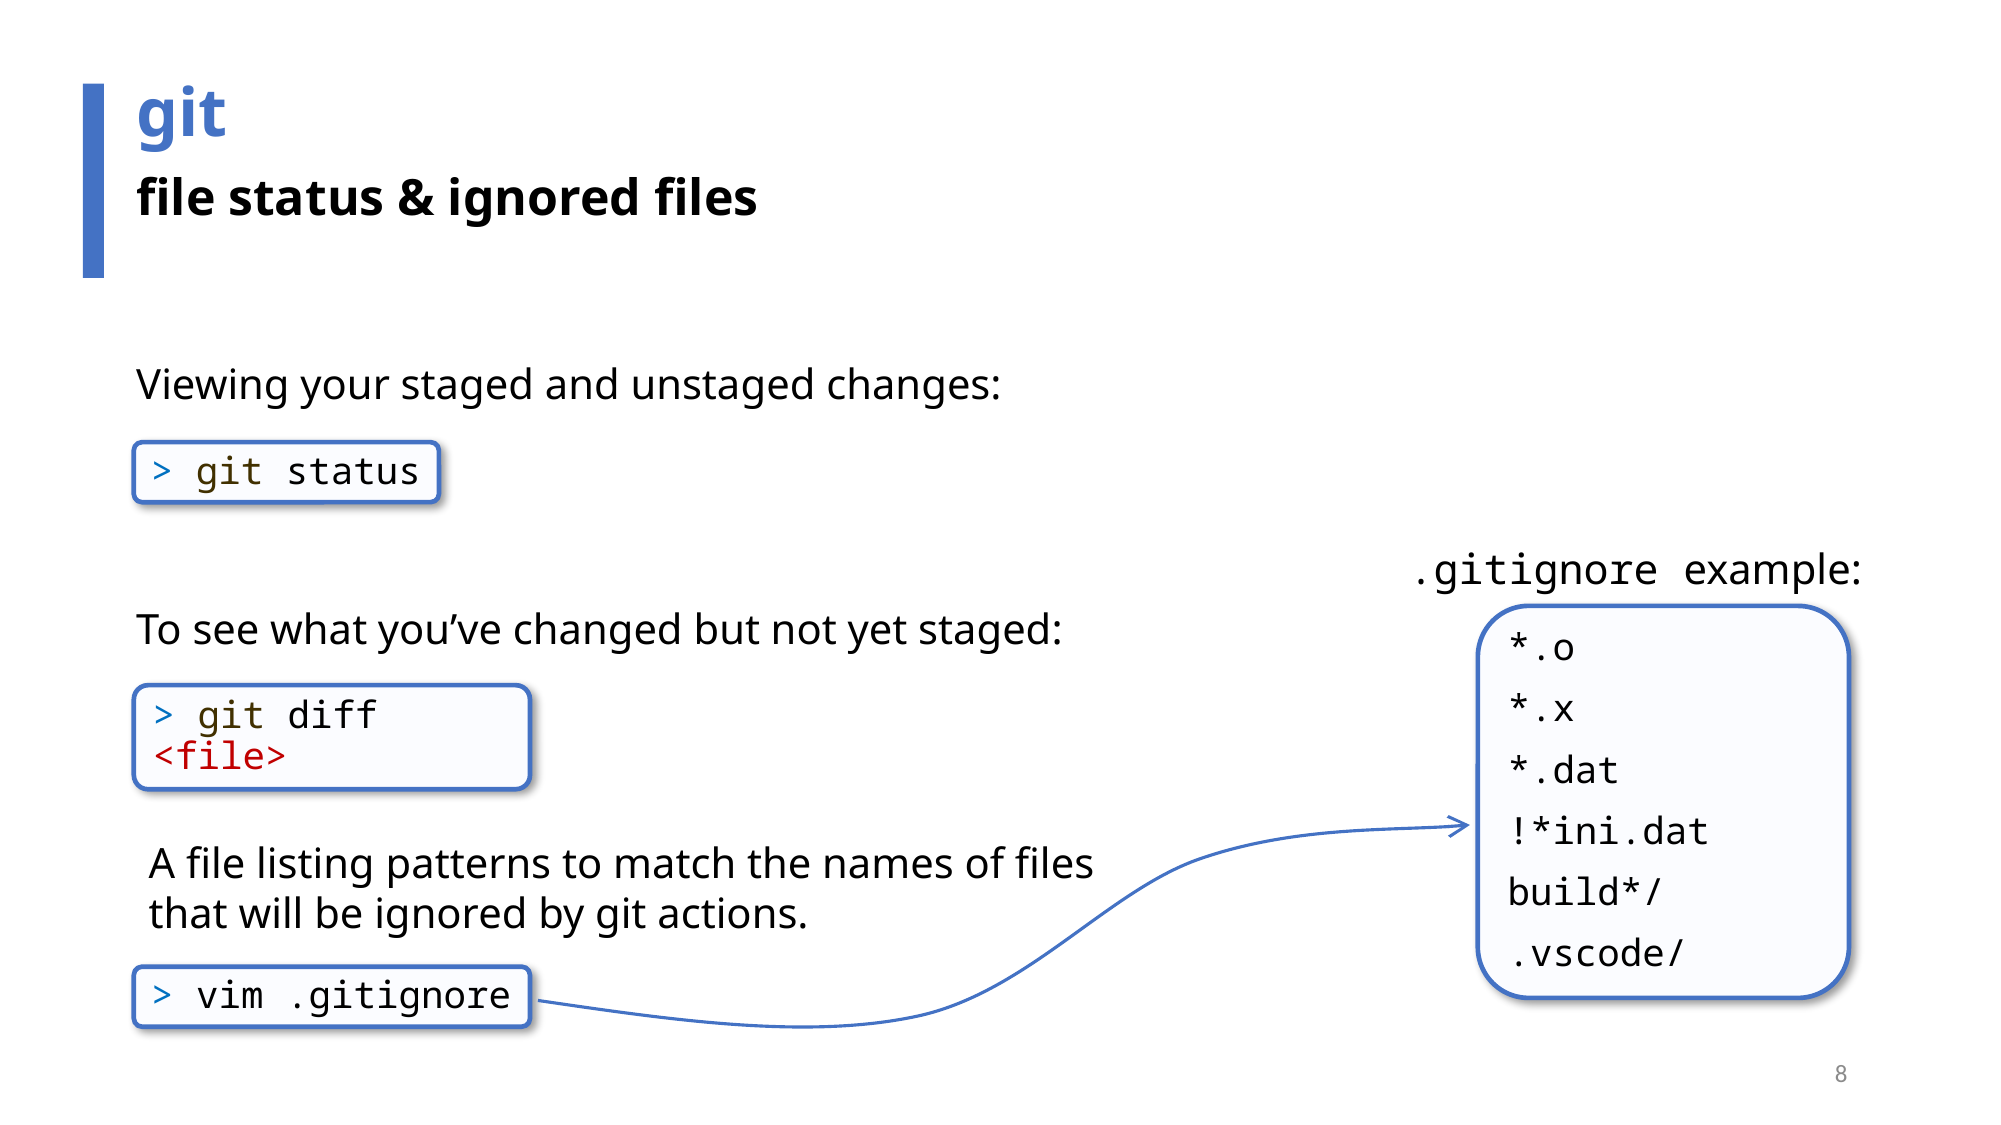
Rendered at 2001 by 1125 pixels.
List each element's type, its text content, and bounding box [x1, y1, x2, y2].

slide_number 8 [1412, 1042, 1863, 1103]
text_box *.o *.x *.dat !*ini.dat build*/ .vscode/ [1477, 612, 1849, 998]
text_box .gitignore example: [1393, 535, 1882, 612]
text_box > vim .gitignore [133, 966, 531, 1027]
text_box file status & ignored files [121, 158, 1284, 234]
text_box A file listing patterns to match the names of files that will be ignored by git actions. [133, 829, 1128, 952]
text_box git [121, 62, 1284, 158]
text_box To see what you’ve changed but not yet staged: [121, 595, 1180, 671]
text_box Viewing your staged and unstaged changes: [121, 350, 1180, 426]
text_box [82, 83, 105, 279]
text_box > git diff <file> [133, 685, 531, 790]
text_box [537, 815, 1470, 1029]
text_box > git status [133, 442, 439, 503]
